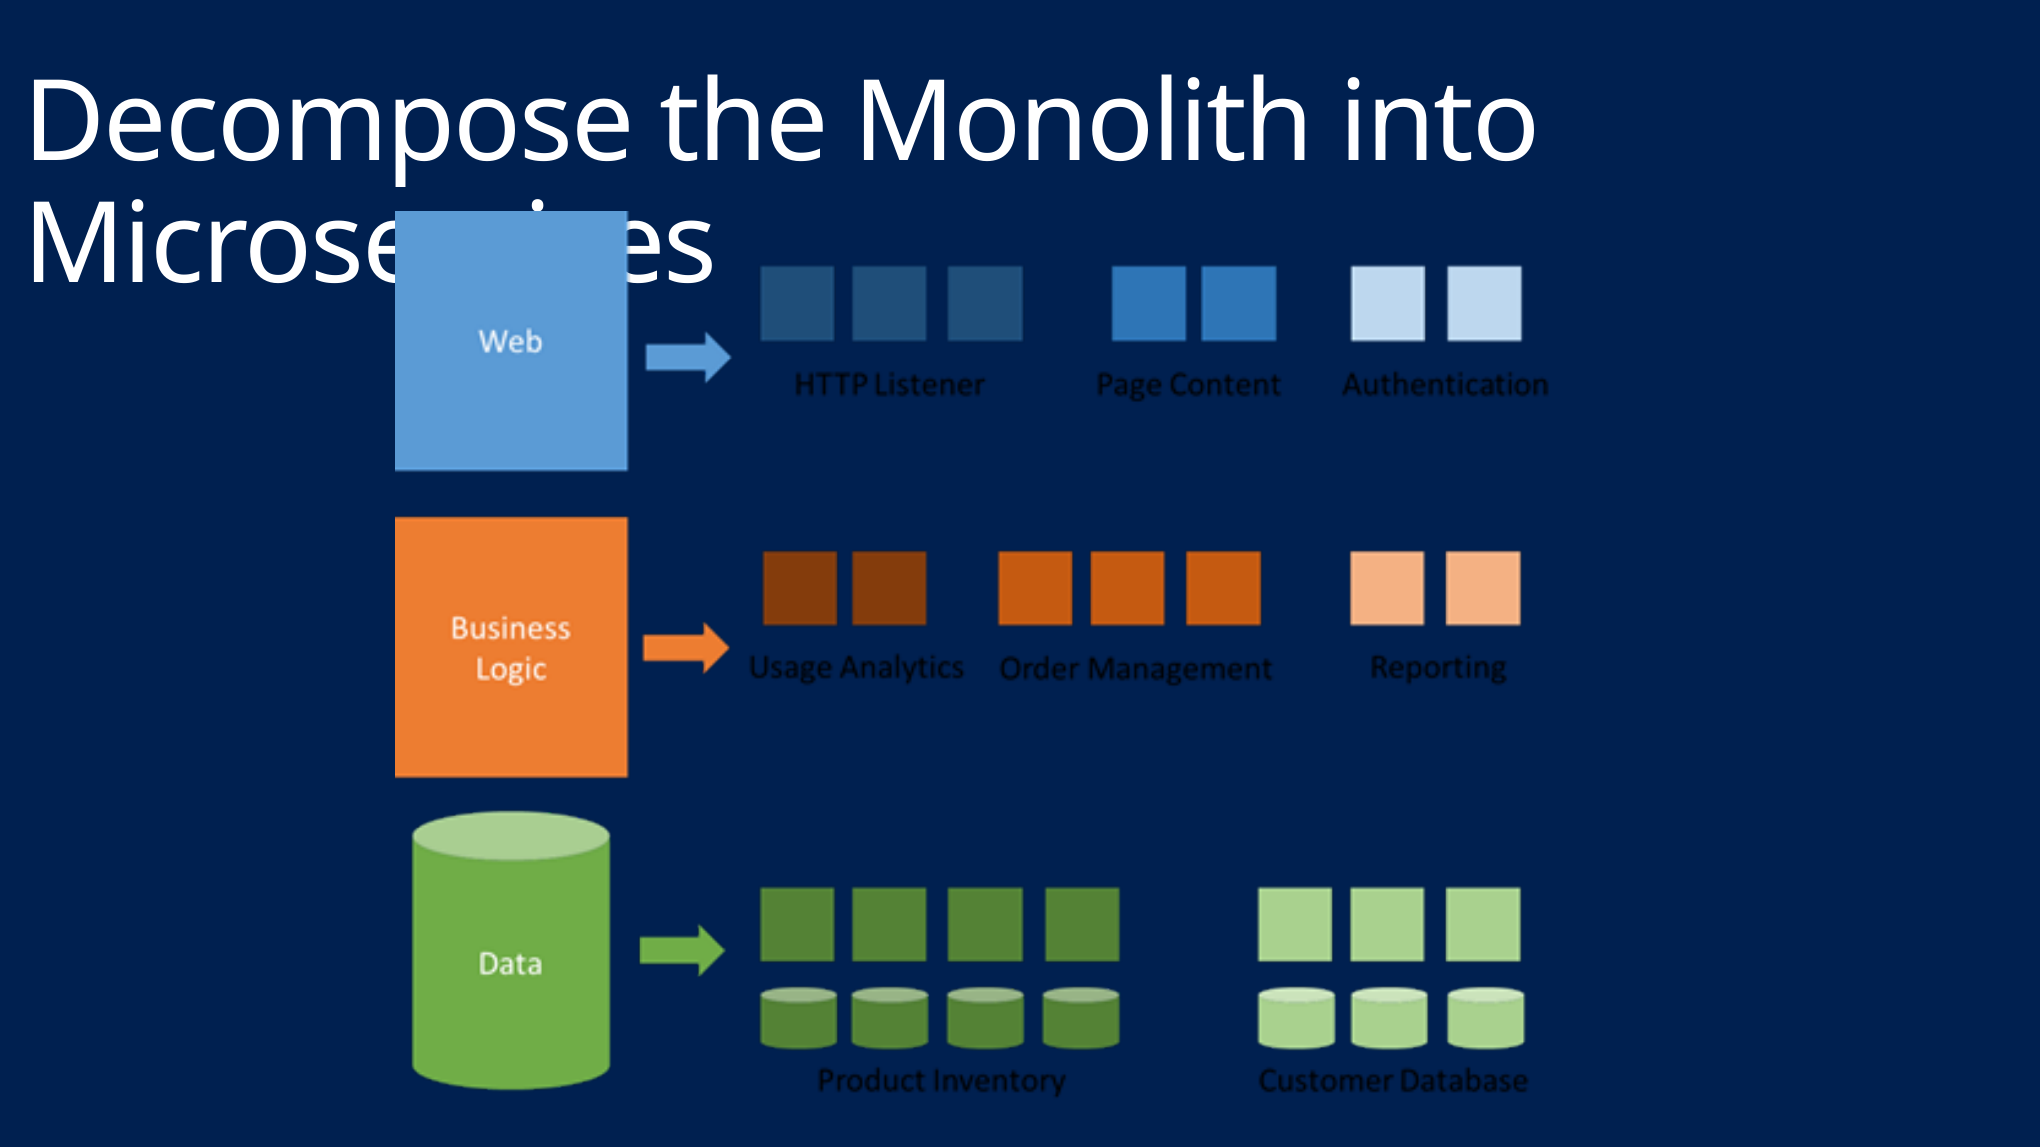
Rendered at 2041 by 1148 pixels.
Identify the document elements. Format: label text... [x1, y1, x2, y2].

title Decompose the Monolith into Microservices [0, 48, 2041, 199]
picture [394, 210, 1571, 1122]
